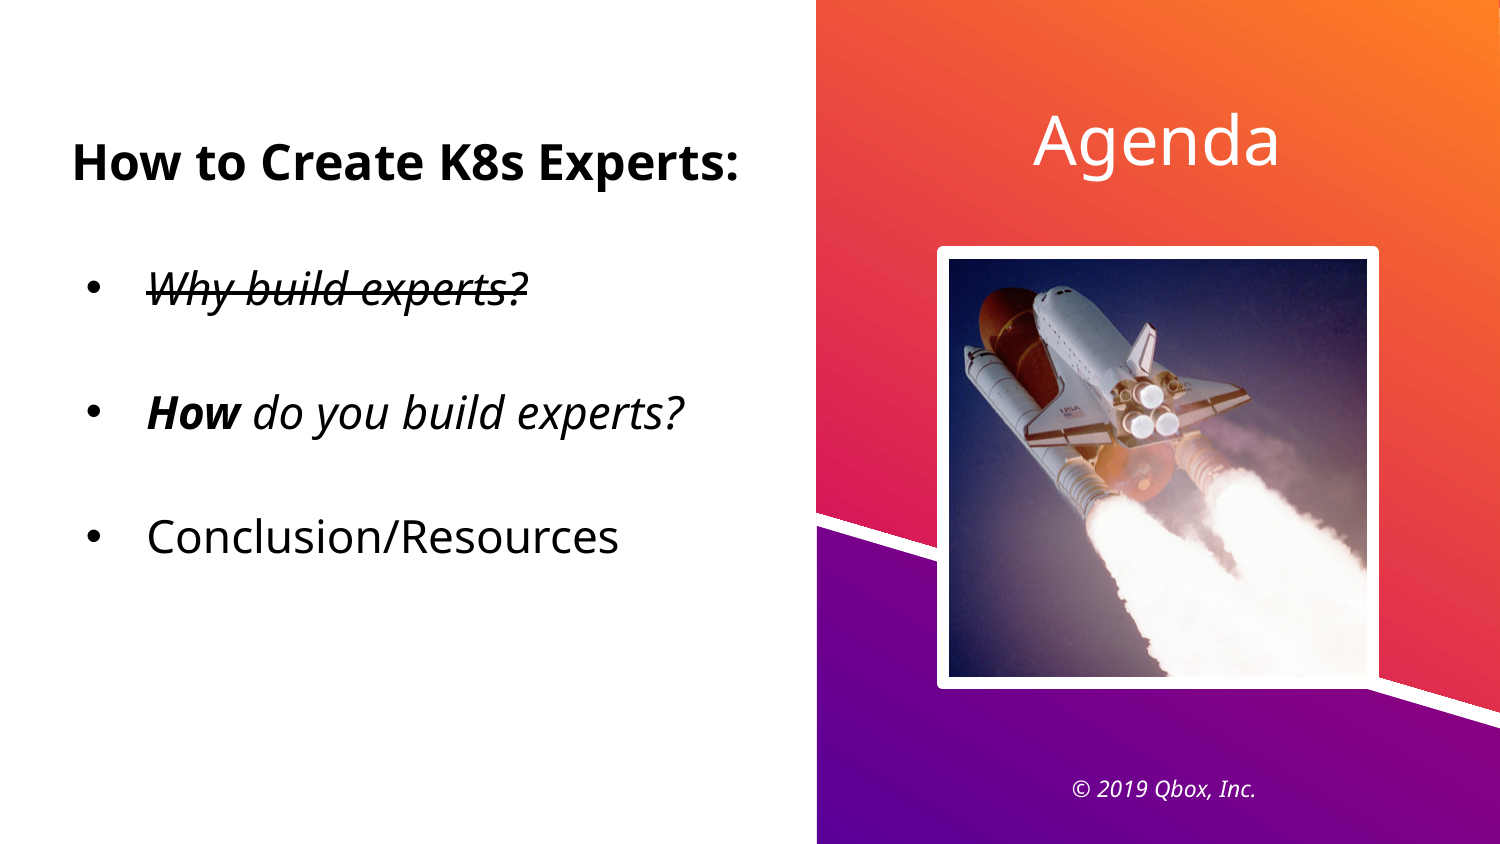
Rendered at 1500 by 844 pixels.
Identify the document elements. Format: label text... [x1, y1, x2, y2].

picture [948, 258, 1368, 678]
list How to Create K8s Experts: Why build experts? How do you build experts? Conclusion/Resources [56, 85, 759, 759]
title Agenda [871, 82, 1445, 266]
